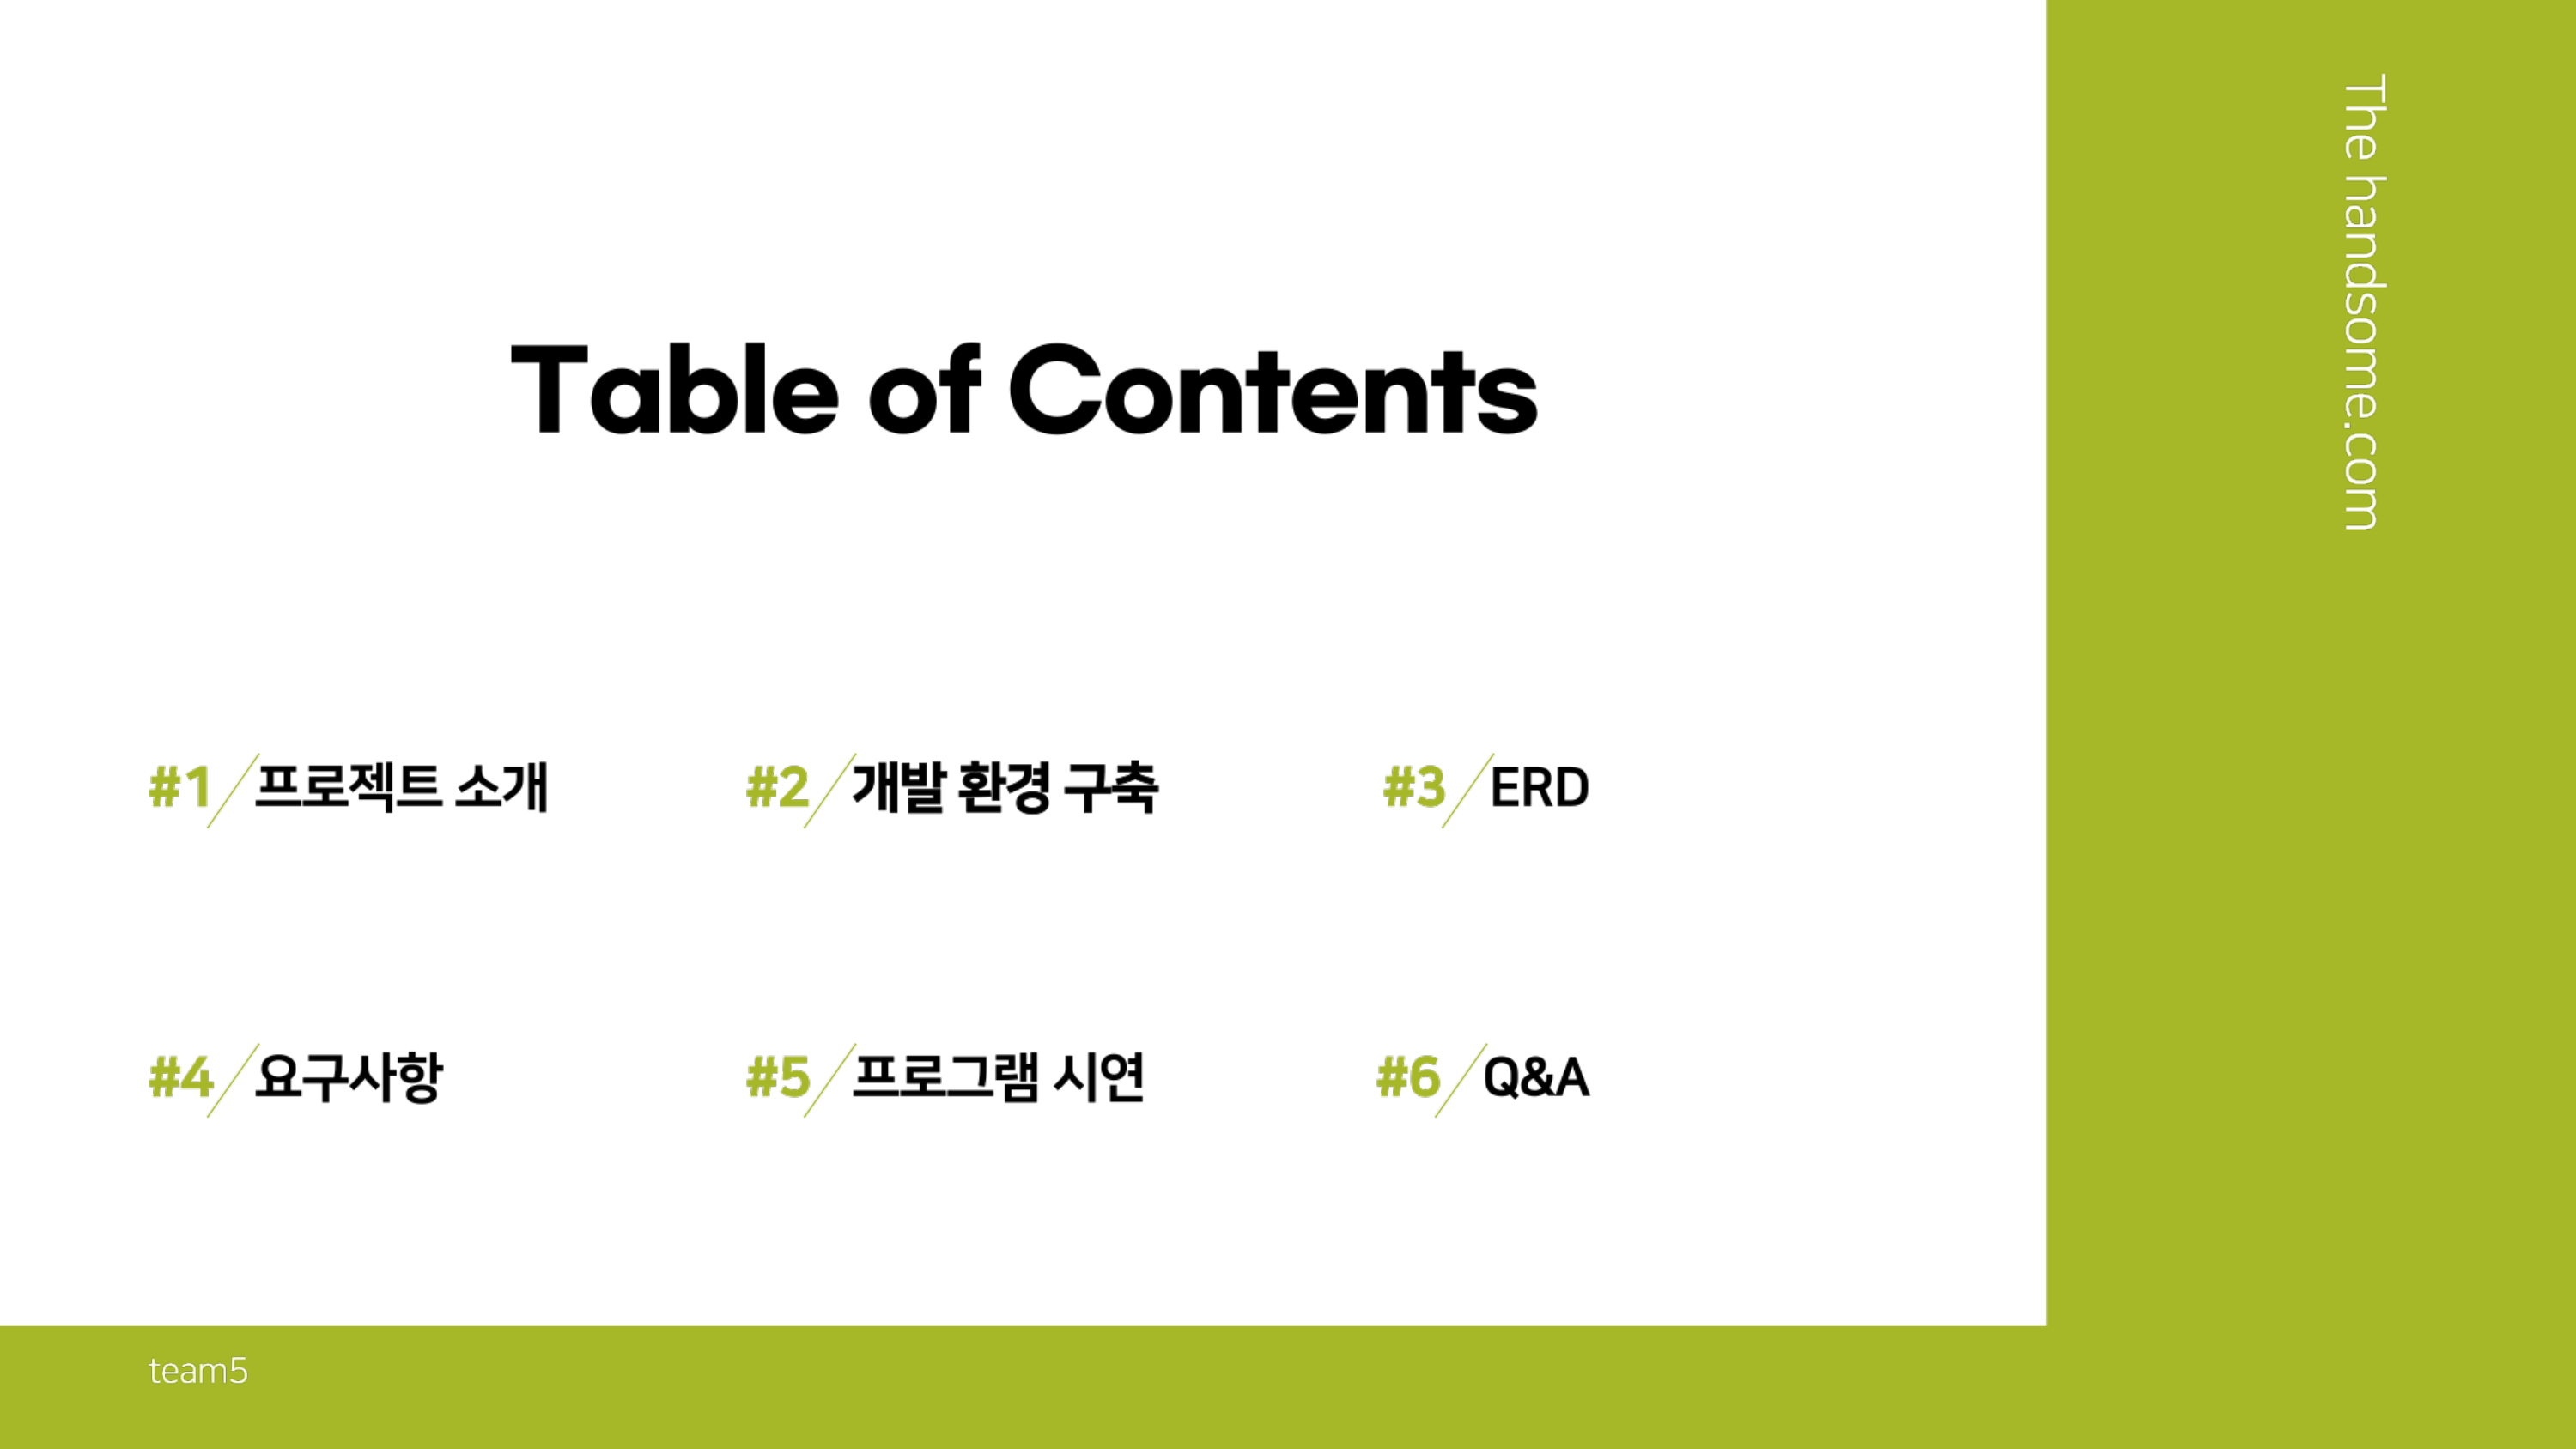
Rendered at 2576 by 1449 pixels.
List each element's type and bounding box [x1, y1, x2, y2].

text_box [0, 0, 2048, 1326]
text_box [745, 751, 1305, 830]
text_box [745, 1040, 1305, 1125]
text_box [1382, 751, 1943, 835]
text_box [1376, 1040, 1936, 1125]
picture [483, 309, 1583, 485]
picture [2107, 65, 2576, 556]
text_box [148, 1040, 708, 1125]
text_box [148, 751, 708, 835]
picture [143, 1340, 265, 1412]
